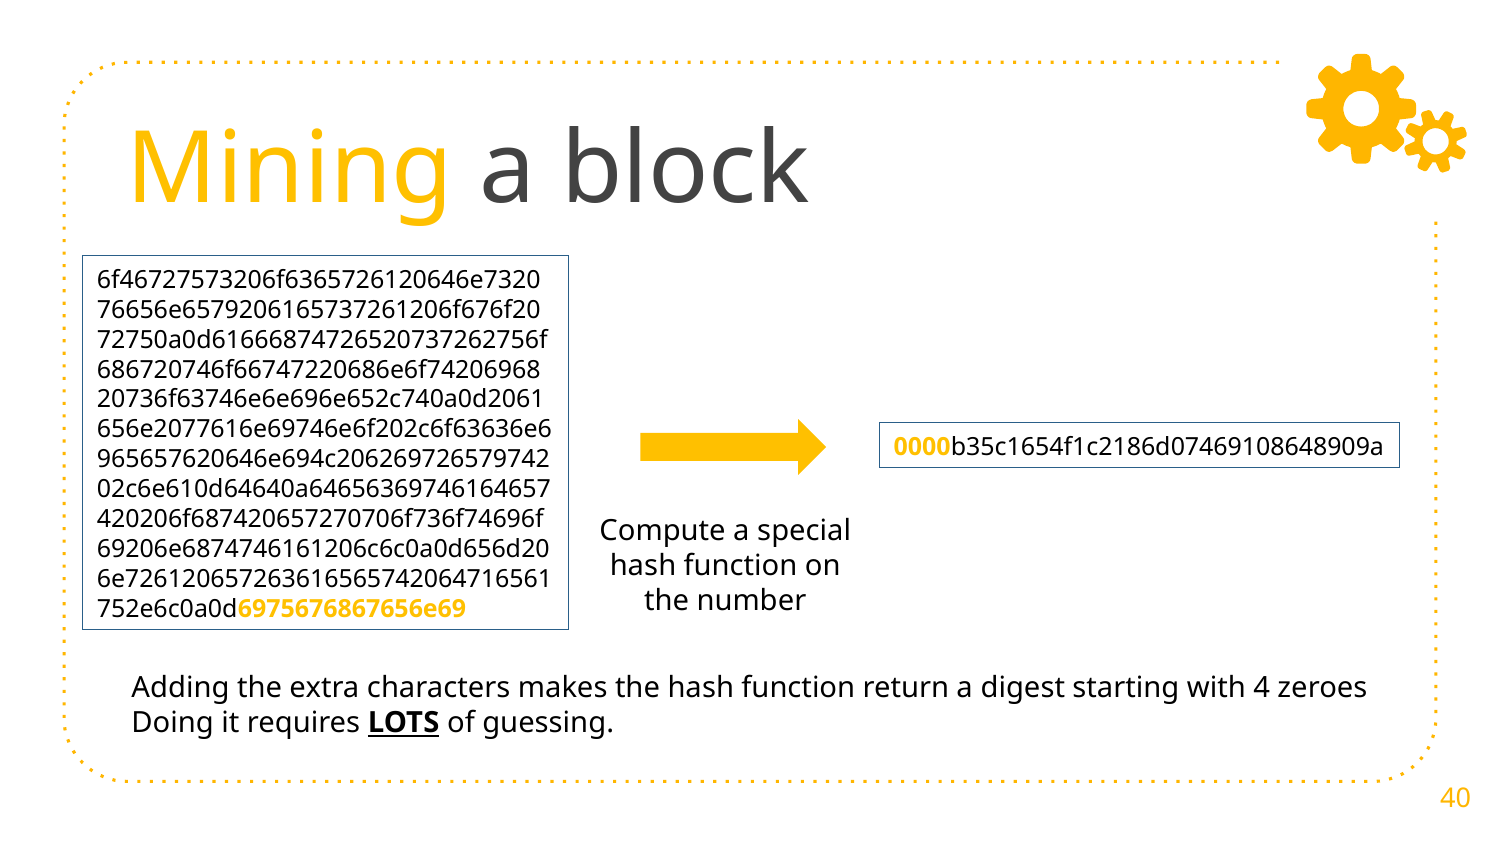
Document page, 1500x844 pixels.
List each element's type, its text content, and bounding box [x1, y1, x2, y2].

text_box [1306, 53, 1467, 173]
text_box [638, 417, 829, 477]
slide_number 40 [1411, 753, 1500, 844]
title Mining a block [111, 87, 1364, 229]
text_box 6f46727573206f6365726120646e732076656e6579206165737261206f676f2072750a0d61666874726520737262756f686720746f66747220686e6f7420696820736f63746e6e696e652c740a0d2061656e2077616e69746e6f202c6f63636e6965657620646e694c20626972657974202c6e610d64640a64656369746164657420206f687420657270706f736f74696f69206e6874746161206c6c0a0d656d206e726120657263616565742064716561752e6c0a0d6975676867656e69 [82, 255, 569, 630]
text_box Adding the extra characters makes the hash function return a digest starting with 4 zeroes Doing it requires LOTS of guessing. [116, 661, 1414, 746]
text_box 0000b35c1654f1c2186d07469108648909a [879, 422, 1400, 468]
text_box Compute a special hash function on the number [582, 503, 868, 624]
